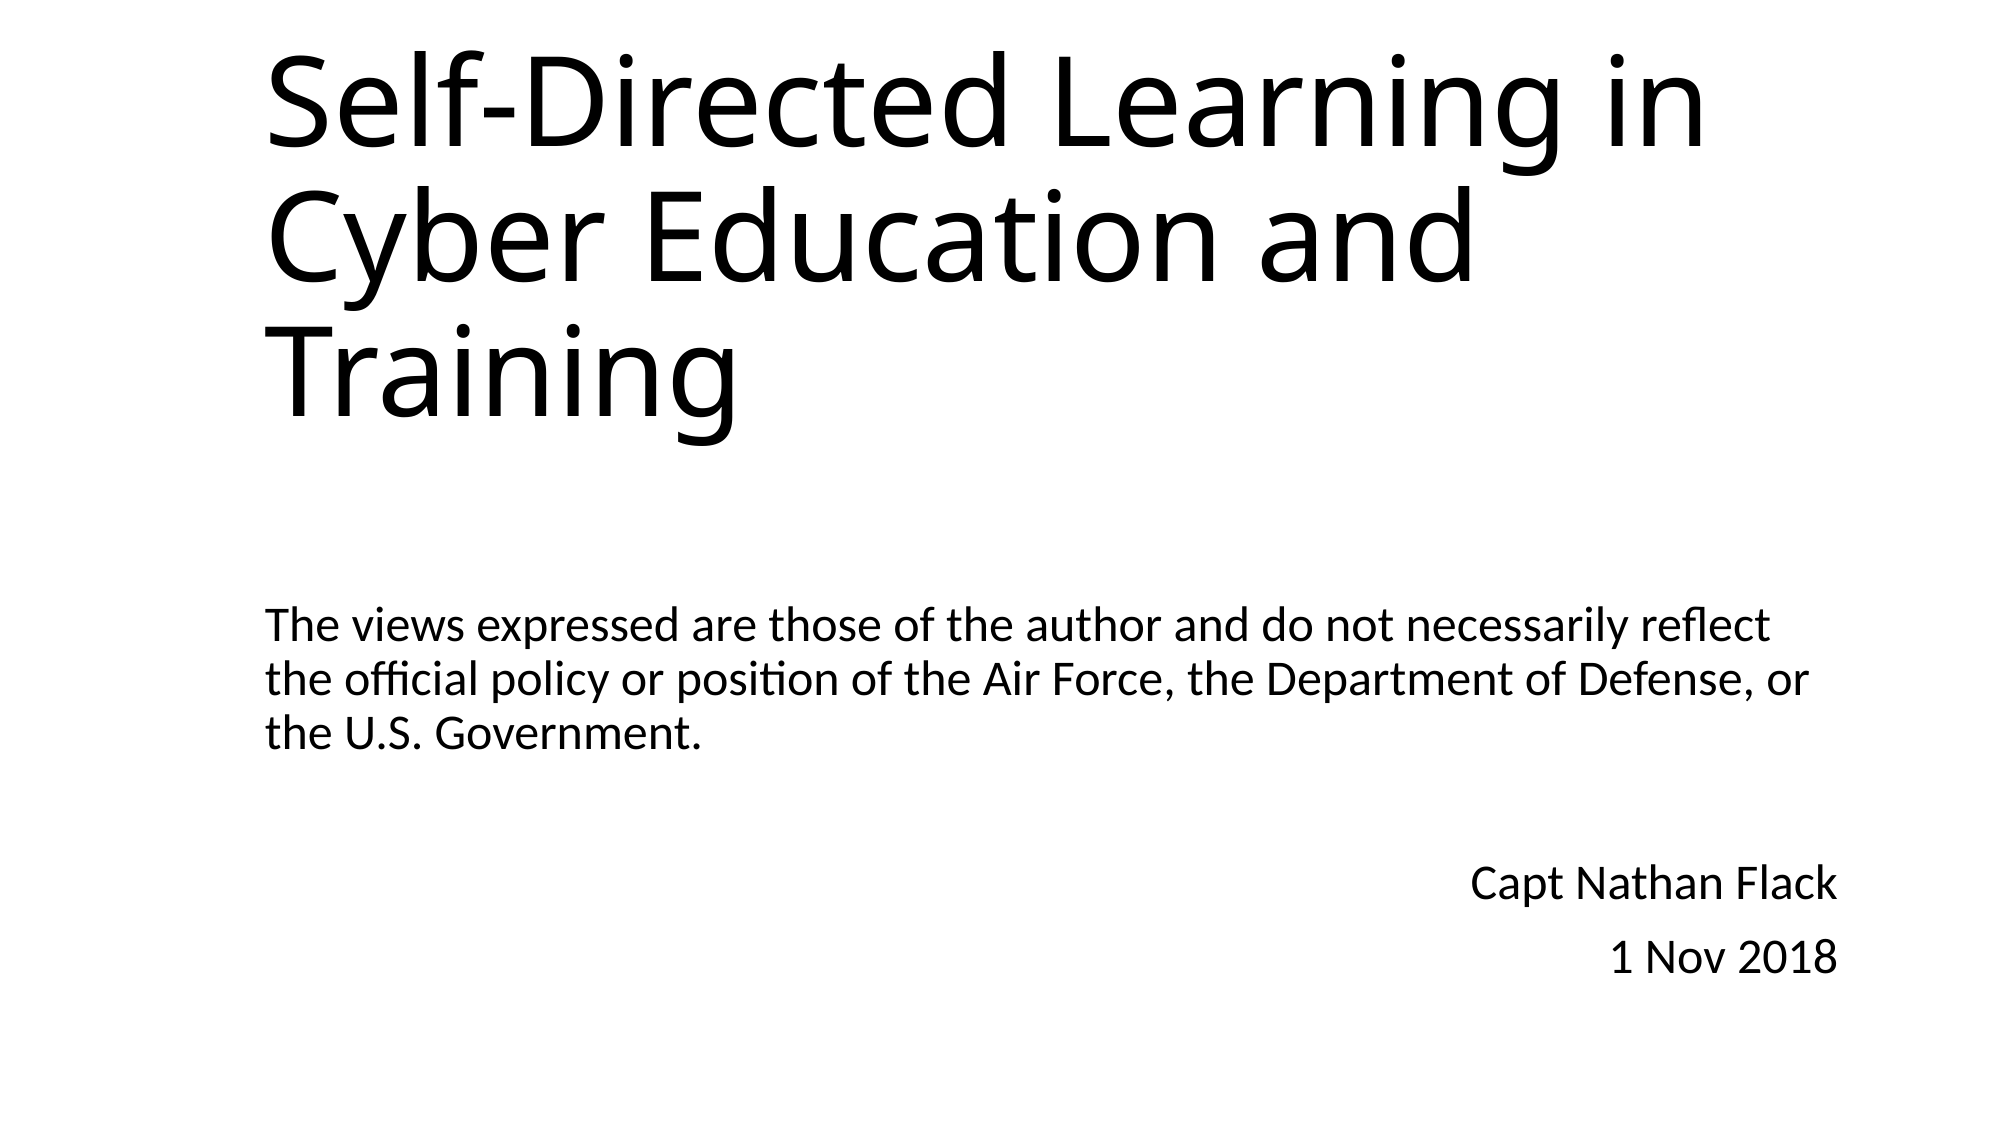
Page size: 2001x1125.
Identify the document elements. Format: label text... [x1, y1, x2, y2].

subtitle The views expressed are those of the author and do not necessarily reflect the official policy or position of the Air Force, the Department of Defense, or the U.S. Government. Capt Nathan Flack 1 Nov 2018 [249, 590, 1854, 1066]
title Self-Directed Learning in Cyber Education and Training [249, 59, 1750, 451]
